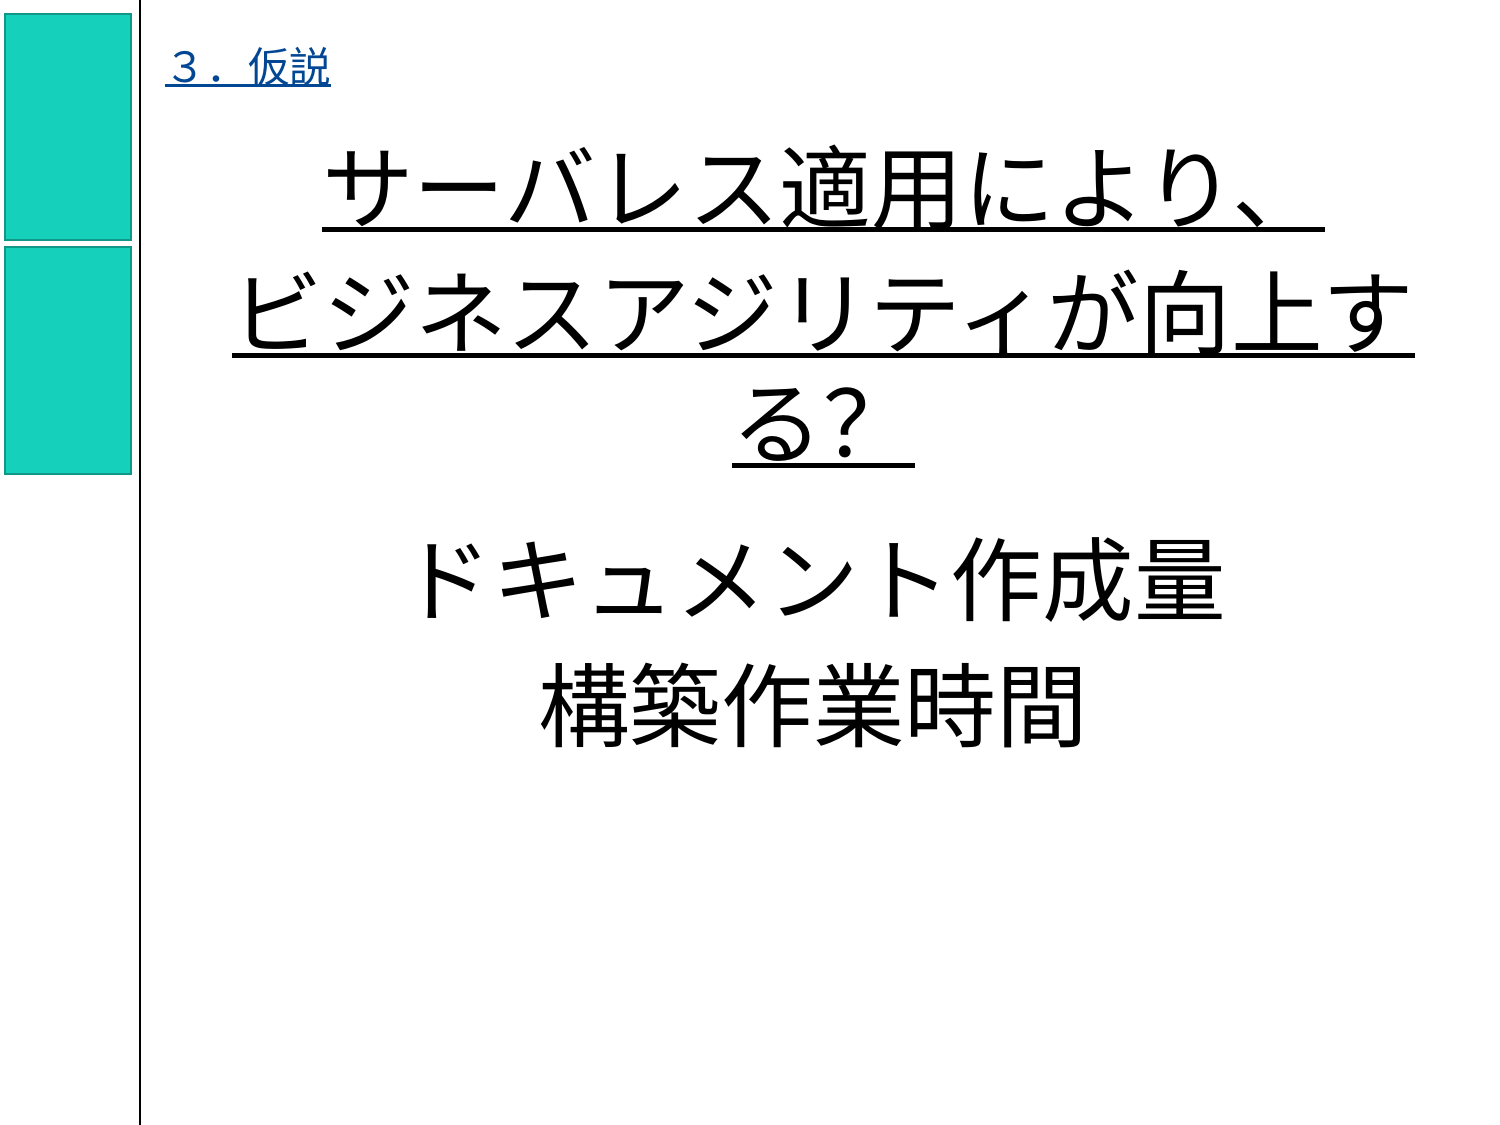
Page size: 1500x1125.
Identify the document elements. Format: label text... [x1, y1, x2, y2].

text_box ドキュメント作成量 構築作業時間 [164, 515, 1463, 885]
text_box [4, 247, 131, 474]
text_box [4, 13, 131, 241]
list サーバレス適用により、 ビジネスアジリティが向上する？ [174, 122, 1473, 492]
title ３．仮説 [164, 38, 1412, 139]
